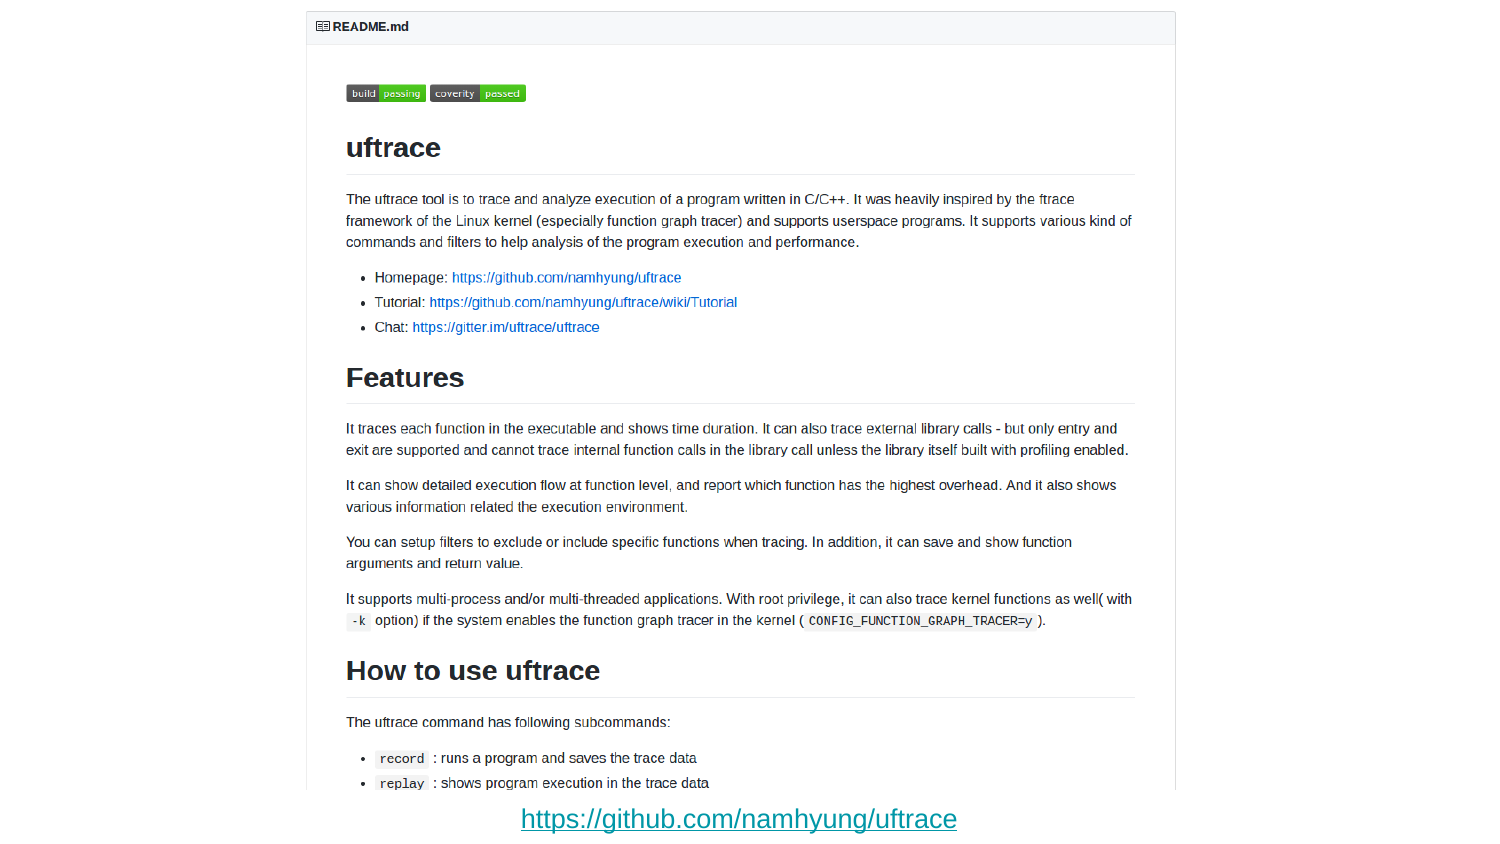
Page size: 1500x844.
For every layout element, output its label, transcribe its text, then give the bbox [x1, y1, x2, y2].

picture [299, 5, 1184, 790]
text_box https://github.com/namhyung/uftrace [507, 798, 1084, 844]
